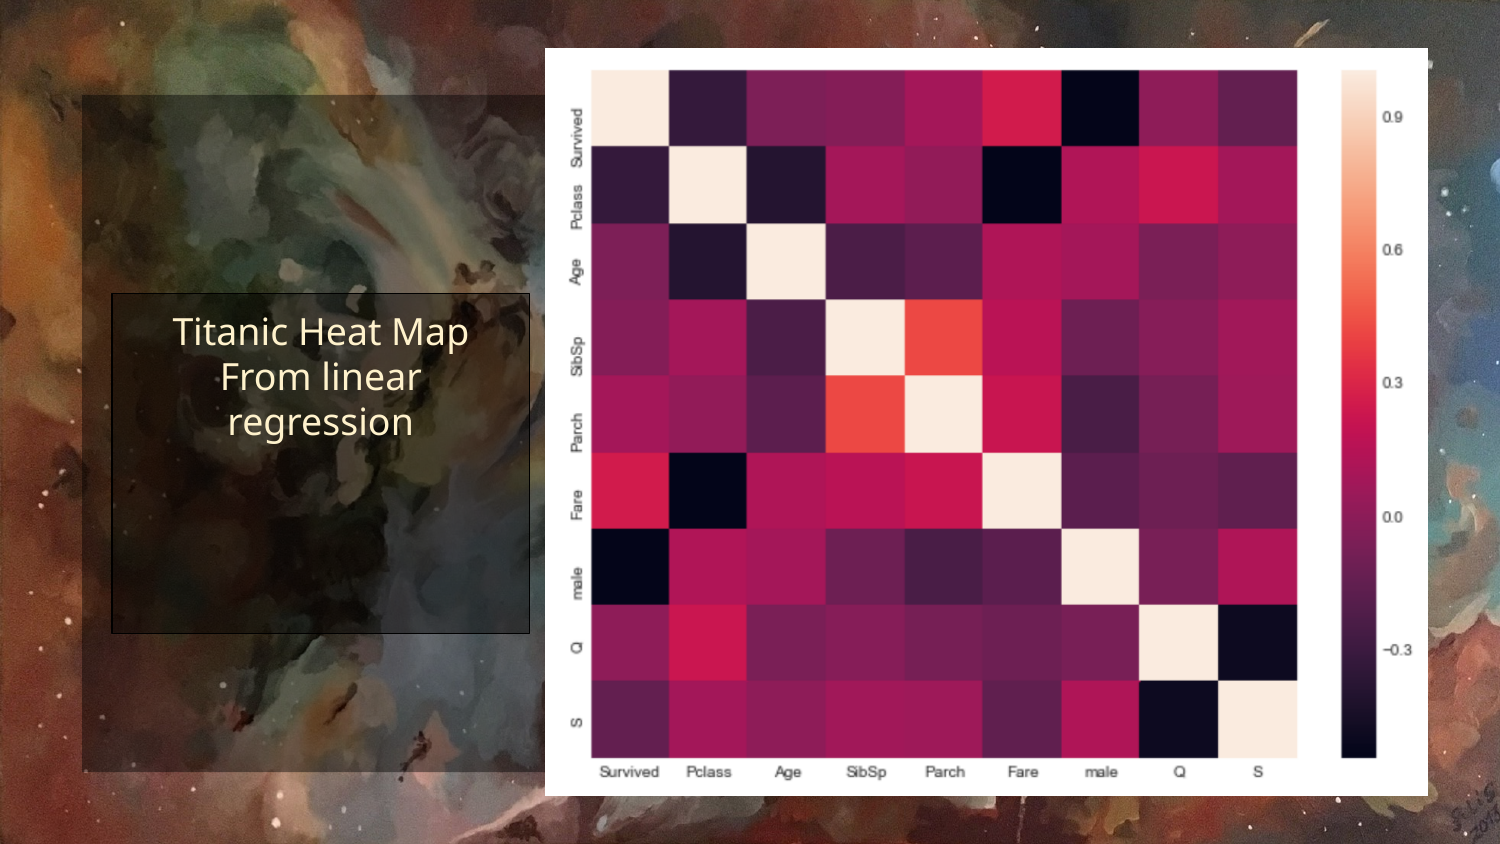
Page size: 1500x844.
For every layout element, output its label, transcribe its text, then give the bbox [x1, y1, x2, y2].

text_box Titanic Heat Map From linear regression [112, 293, 530, 634]
picture [0, 0, 1500, 844]
